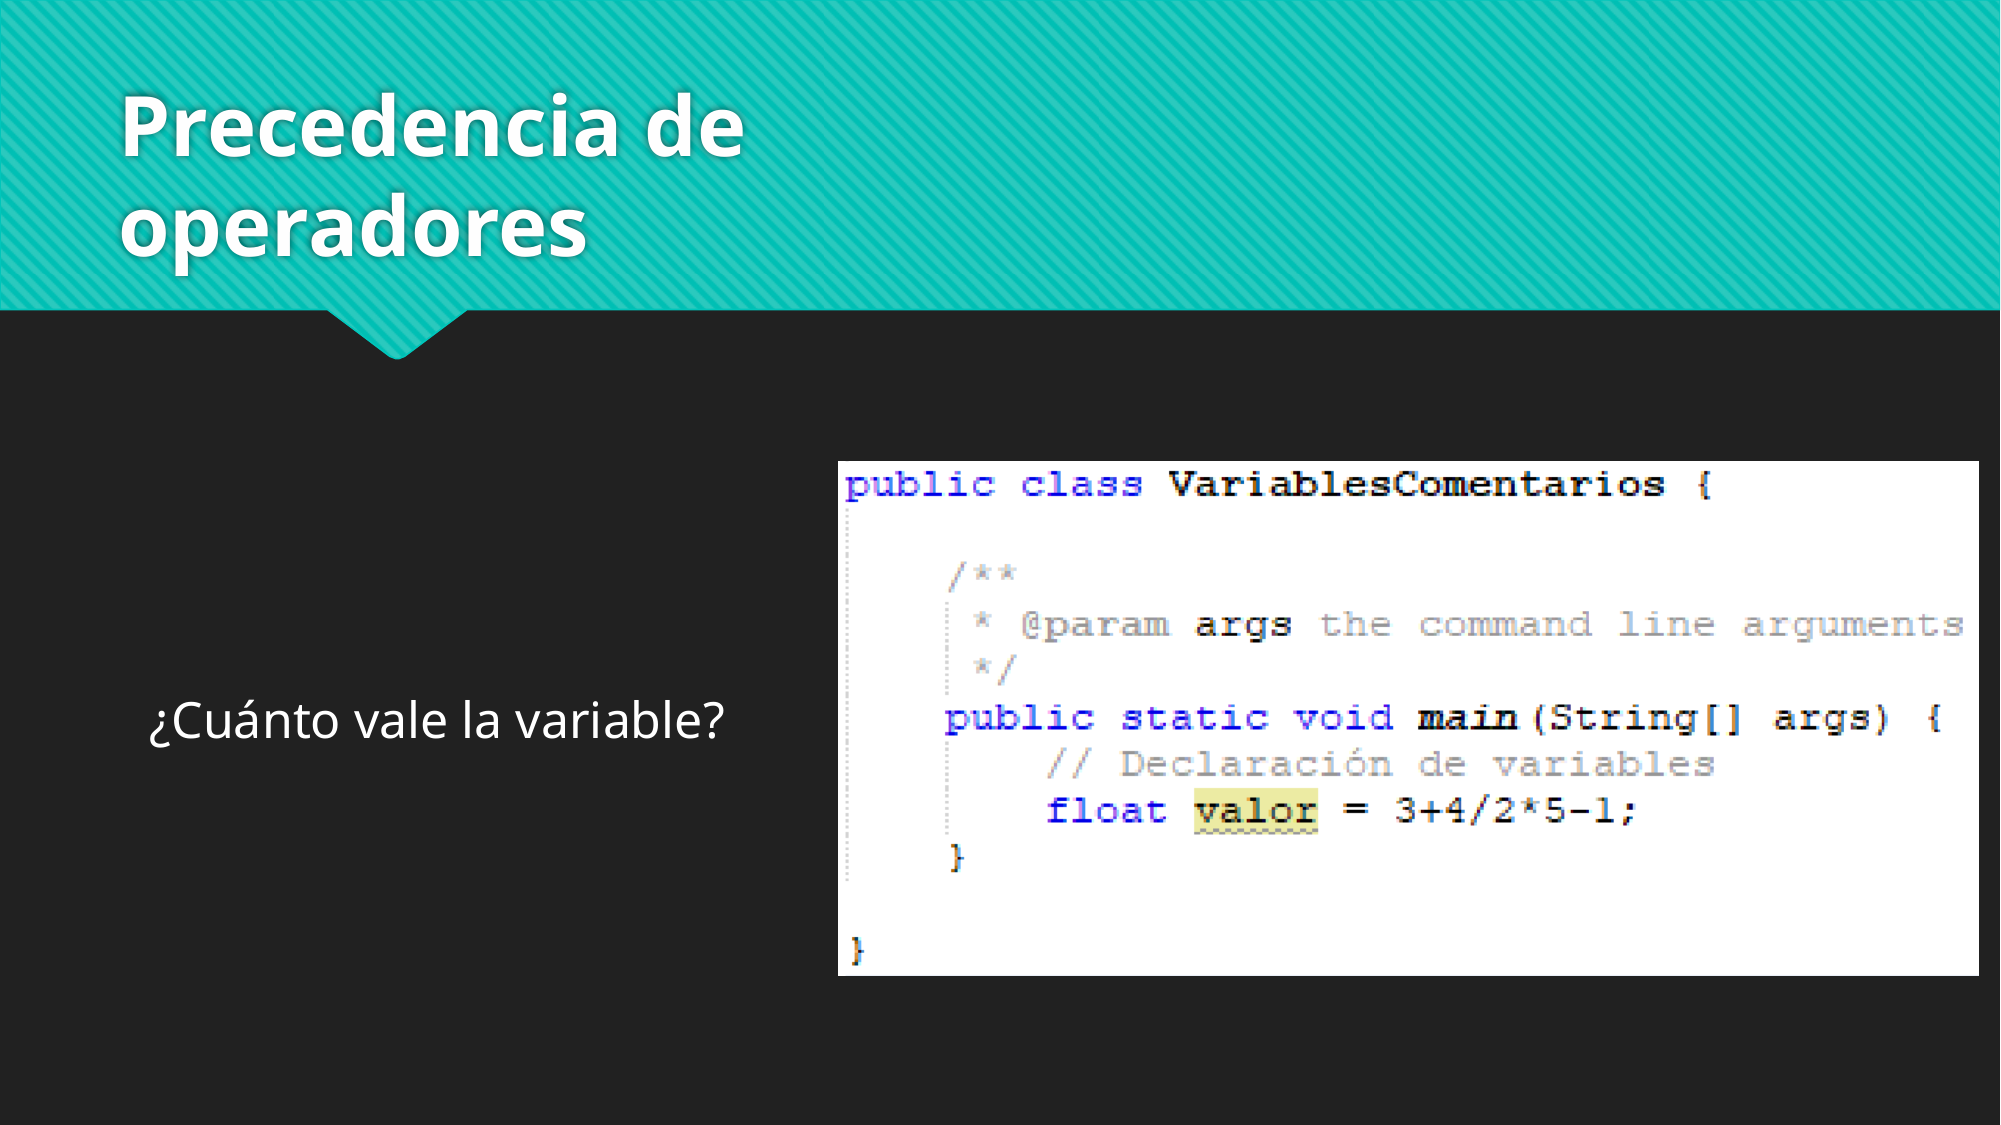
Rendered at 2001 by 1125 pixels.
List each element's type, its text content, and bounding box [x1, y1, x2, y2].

text_box ¿Cuánto vale la variable? [134, 680, 740, 756]
picture [838, 460, 1979, 977]
title Precedencia de operadores [103, 121, 1229, 281]
